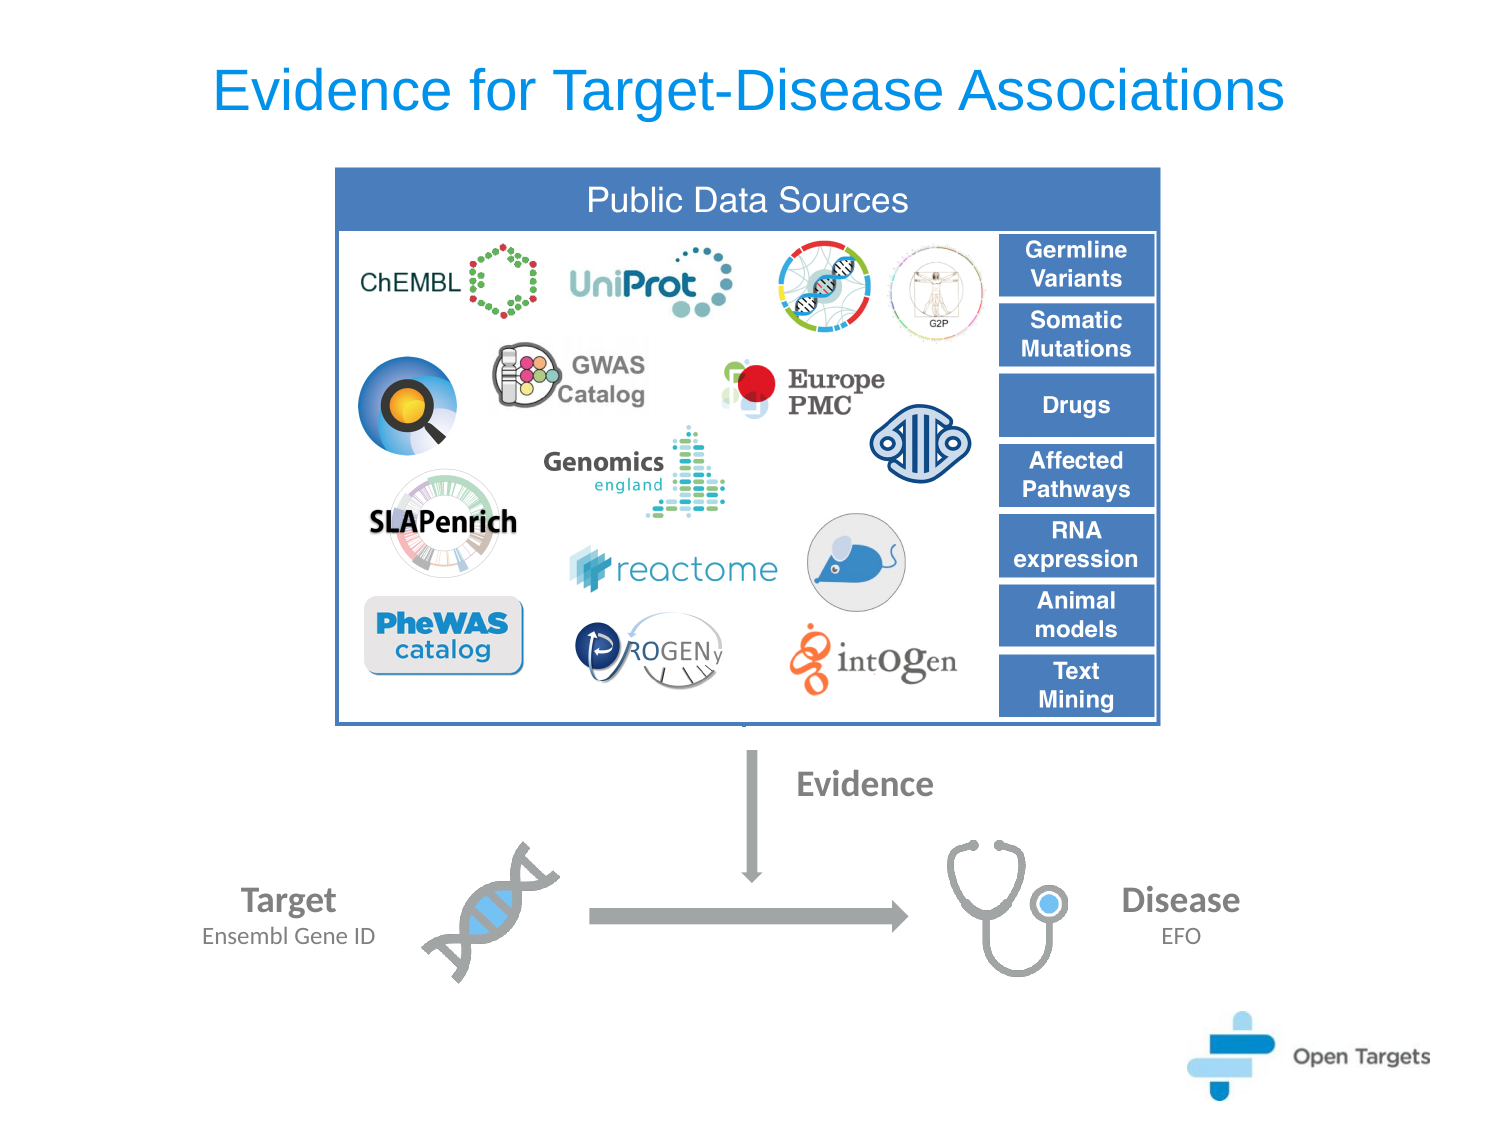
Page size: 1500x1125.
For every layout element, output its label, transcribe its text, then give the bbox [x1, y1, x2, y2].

picture [330, 162, 1168, 727]
text_box Disease EFO [1106, 867, 1256, 957]
text_box [587, 898, 911, 935]
text_box [739, 747, 765, 886]
picture [416, 838, 565, 987]
text_box Target Ensembl Gene ID [187, 867, 391, 957]
text_box Evidence [781, 751, 950, 812]
picture [1187, 1011, 1430, 1101]
picture [933, 833, 1082, 982]
text_box Evidence for Target-Disease Associations [0, 39, 1500, 135]
